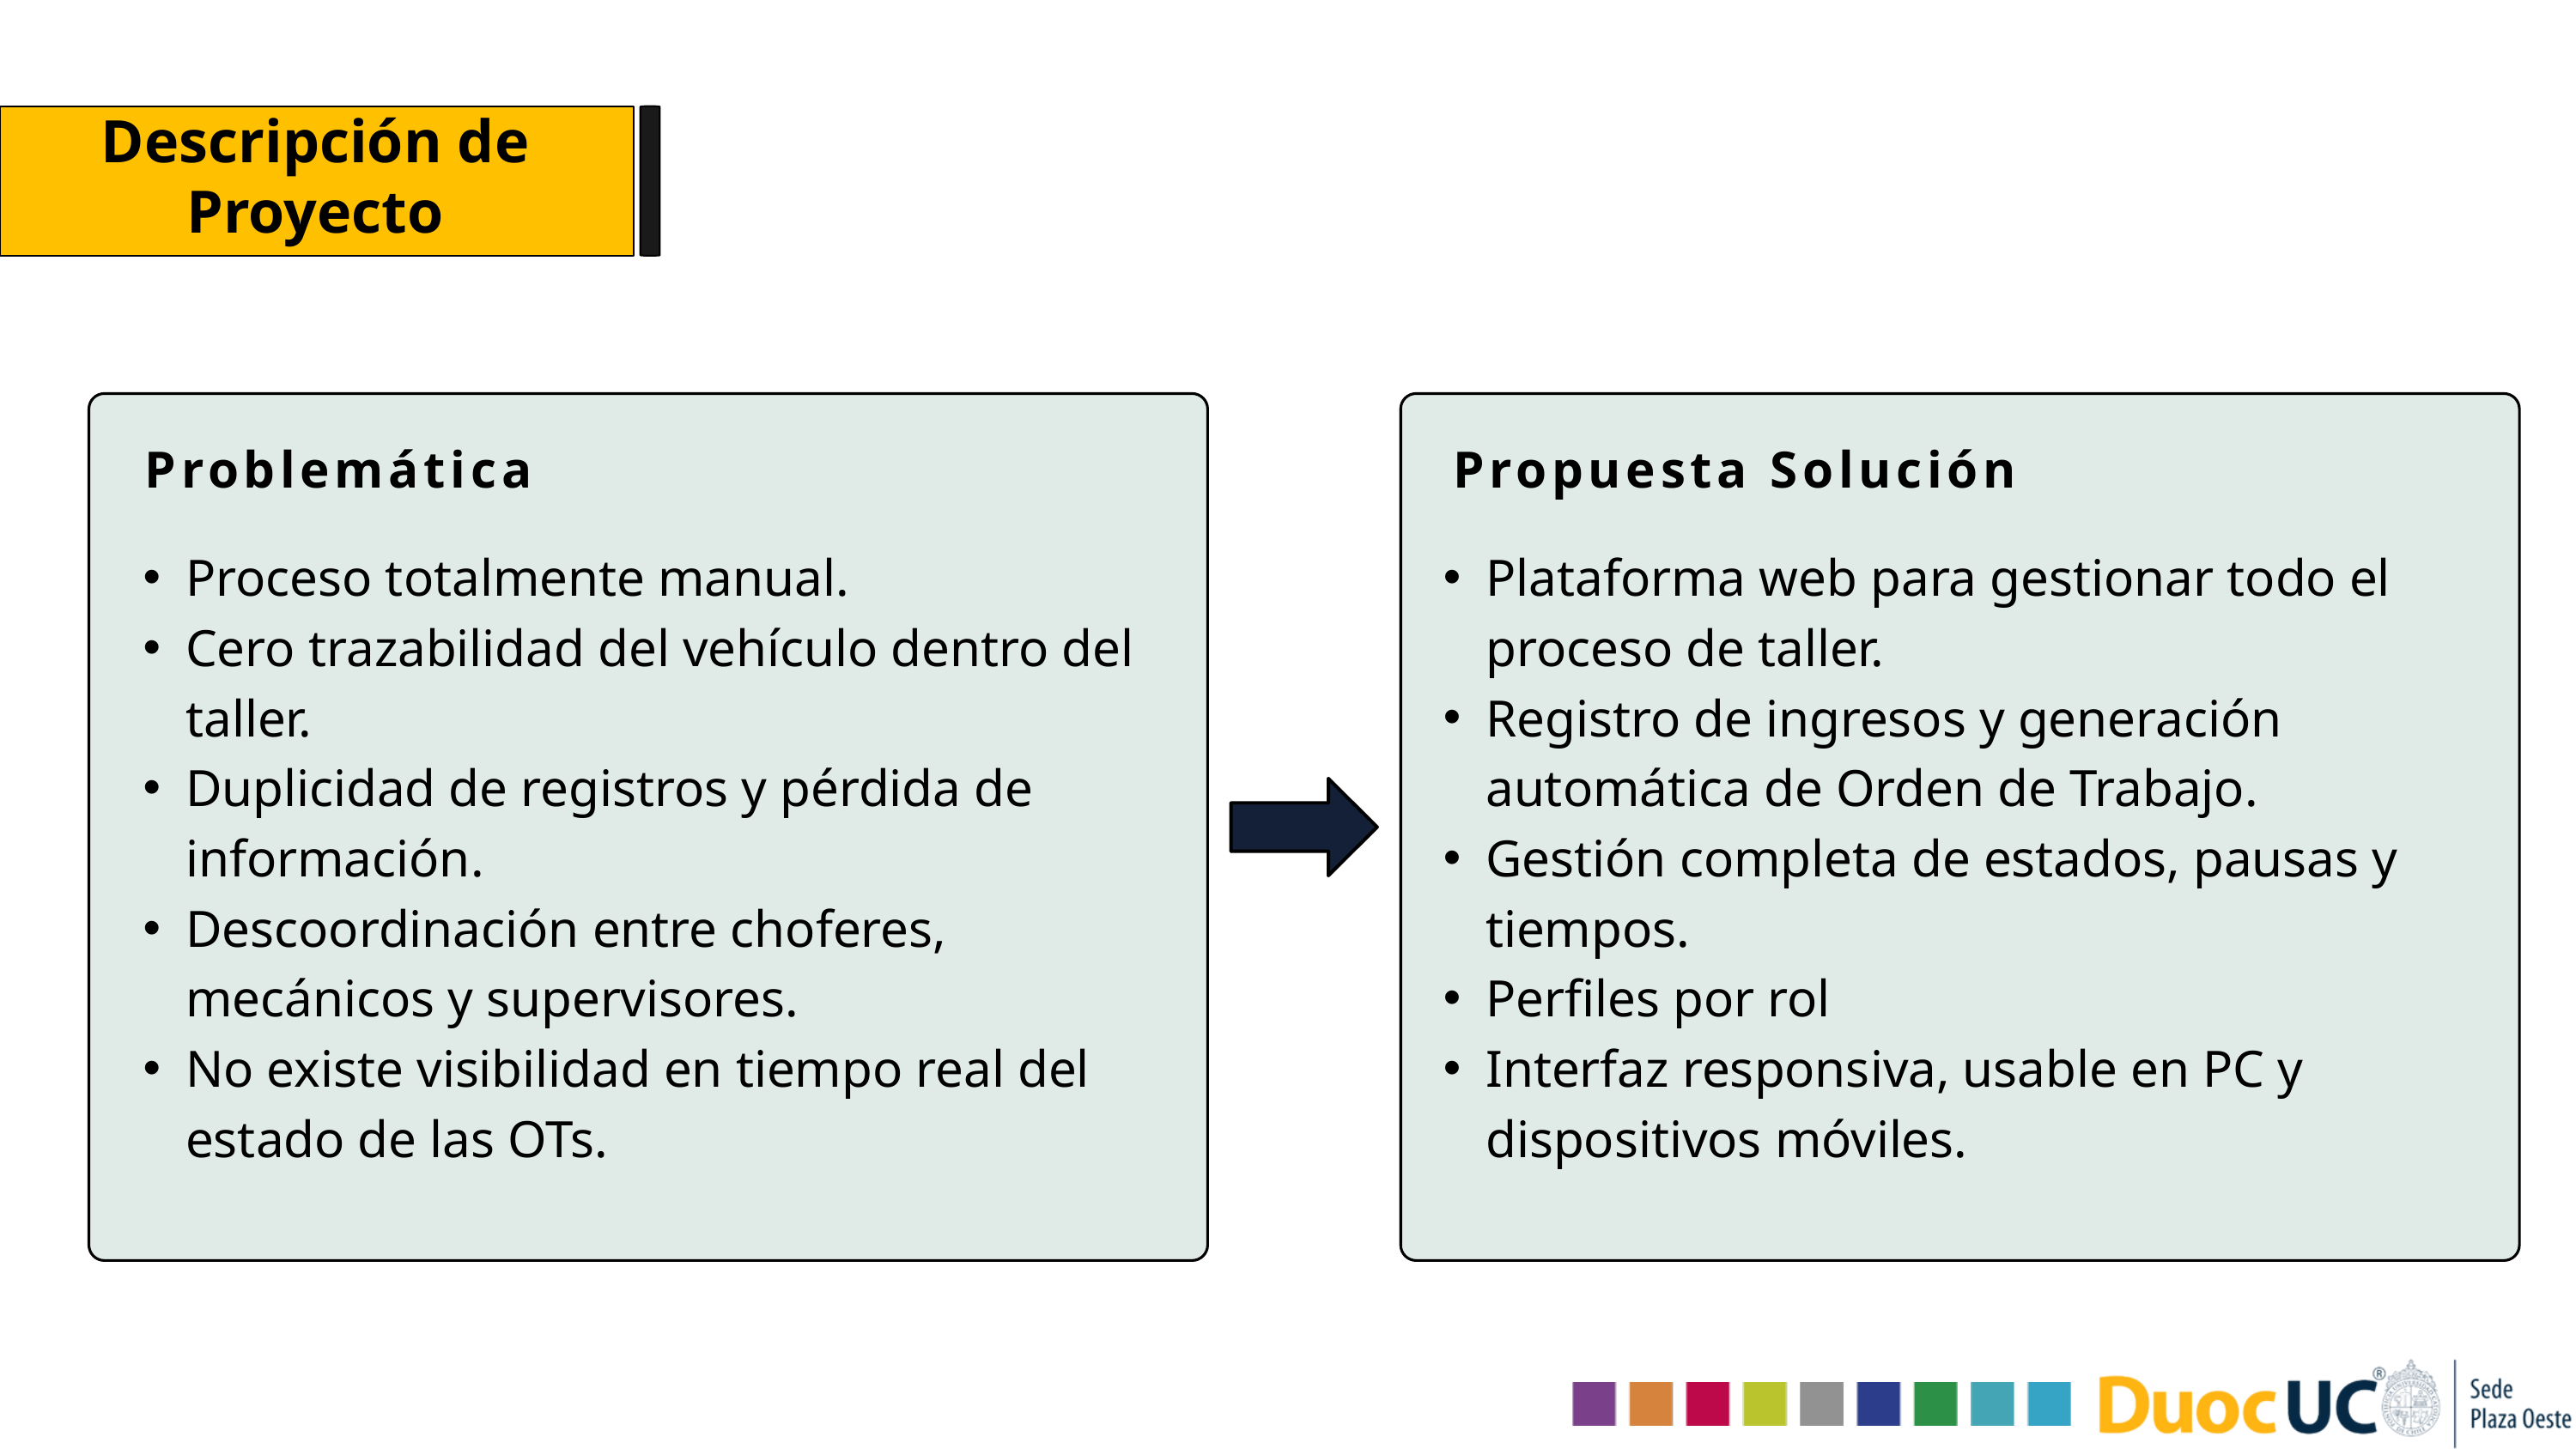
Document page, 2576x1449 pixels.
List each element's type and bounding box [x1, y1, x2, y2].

text_box [1400, 393, 2520, 1261]
text_box [2095, 1359, 2576, 1449]
text_box [1572, 1382, 2072, 1426]
text_box [0, 106, 635, 257]
text_box [88, 393, 1208, 1261]
text_box [1230, 777, 1379, 877]
text_box [640, 106, 660, 257]
